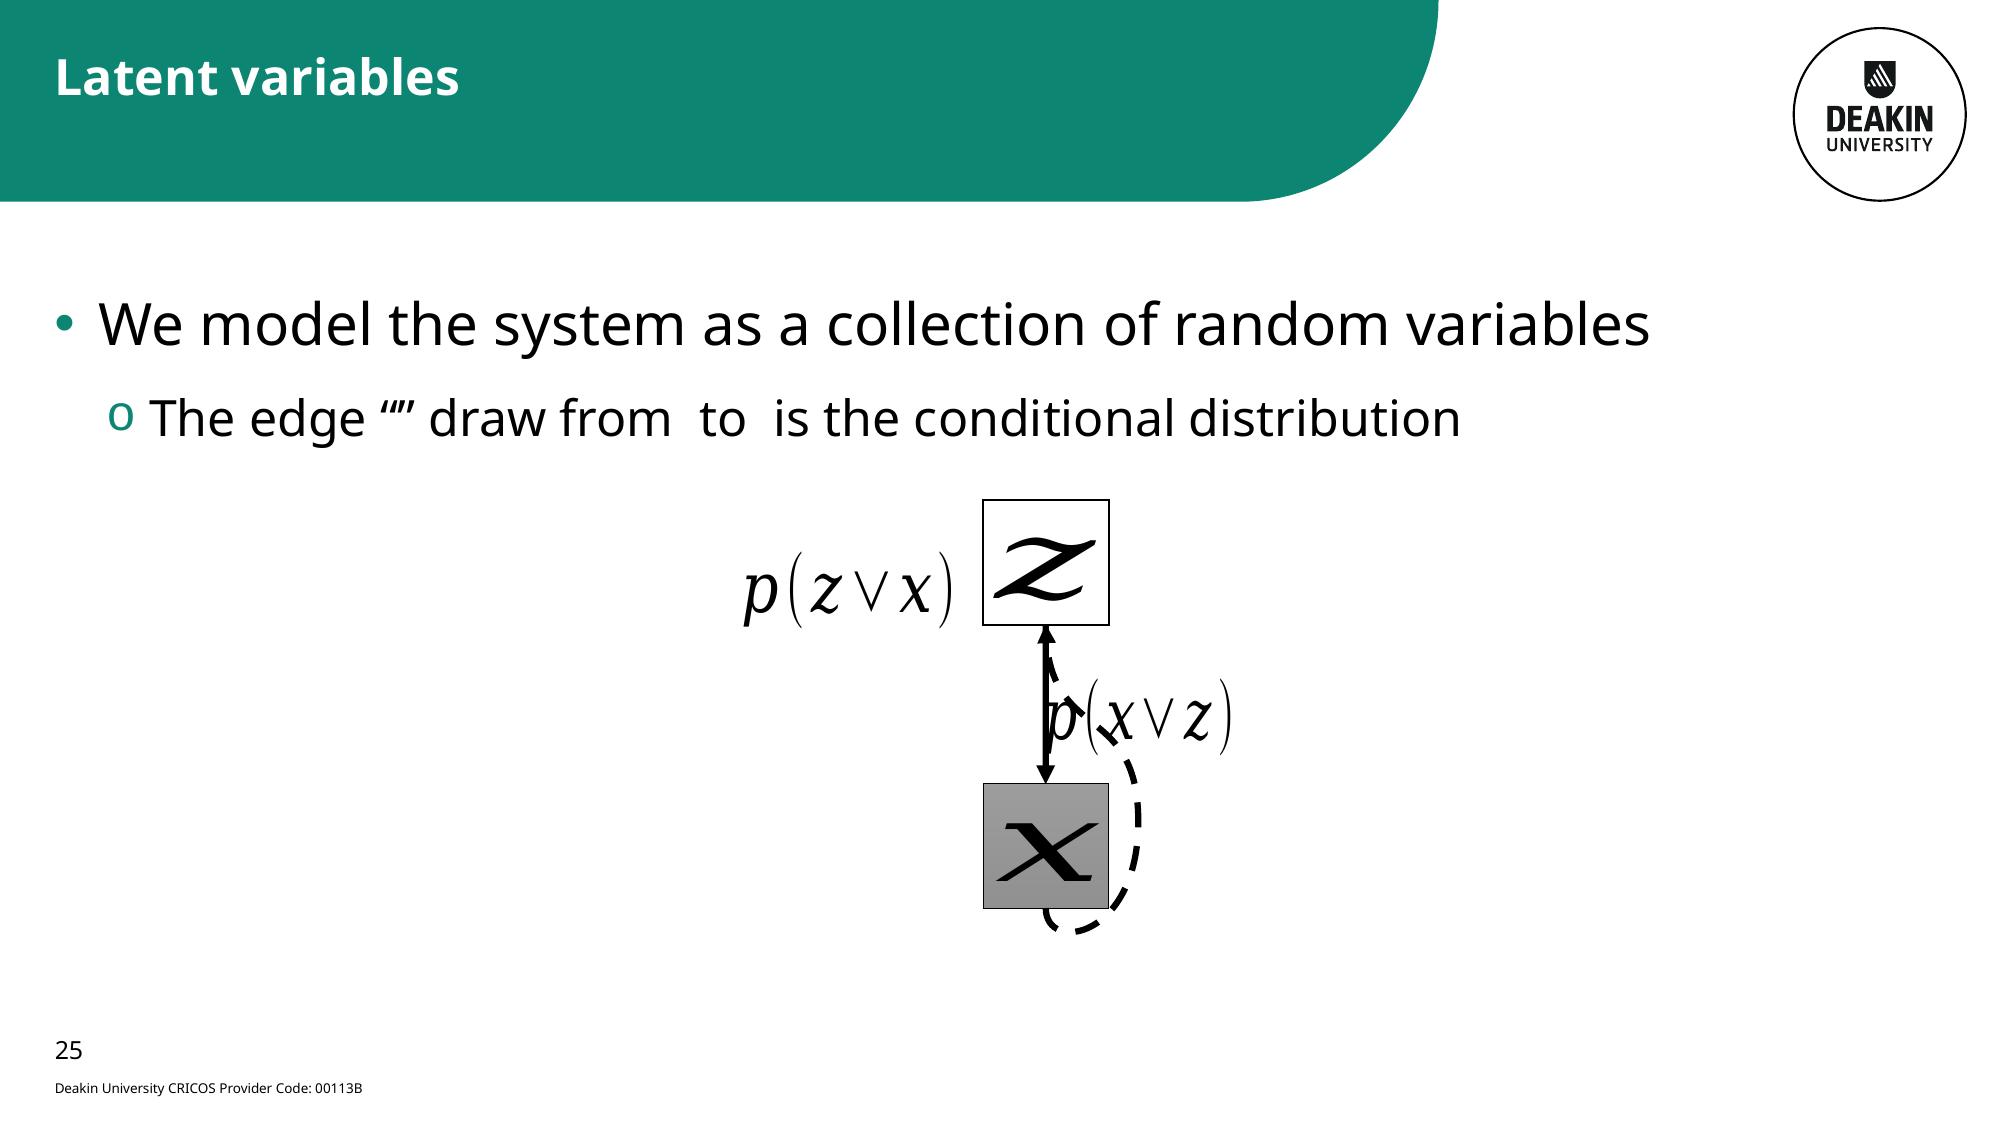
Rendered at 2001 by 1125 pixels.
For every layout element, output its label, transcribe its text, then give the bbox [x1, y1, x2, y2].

title Latent variables [39, 44, 1439, 202]
footer Deakin University CRICOS Provider Code: 00113B [39, 1072, 1127, 1107]
slide_number 25 [39, 1031, 135, 1072]
